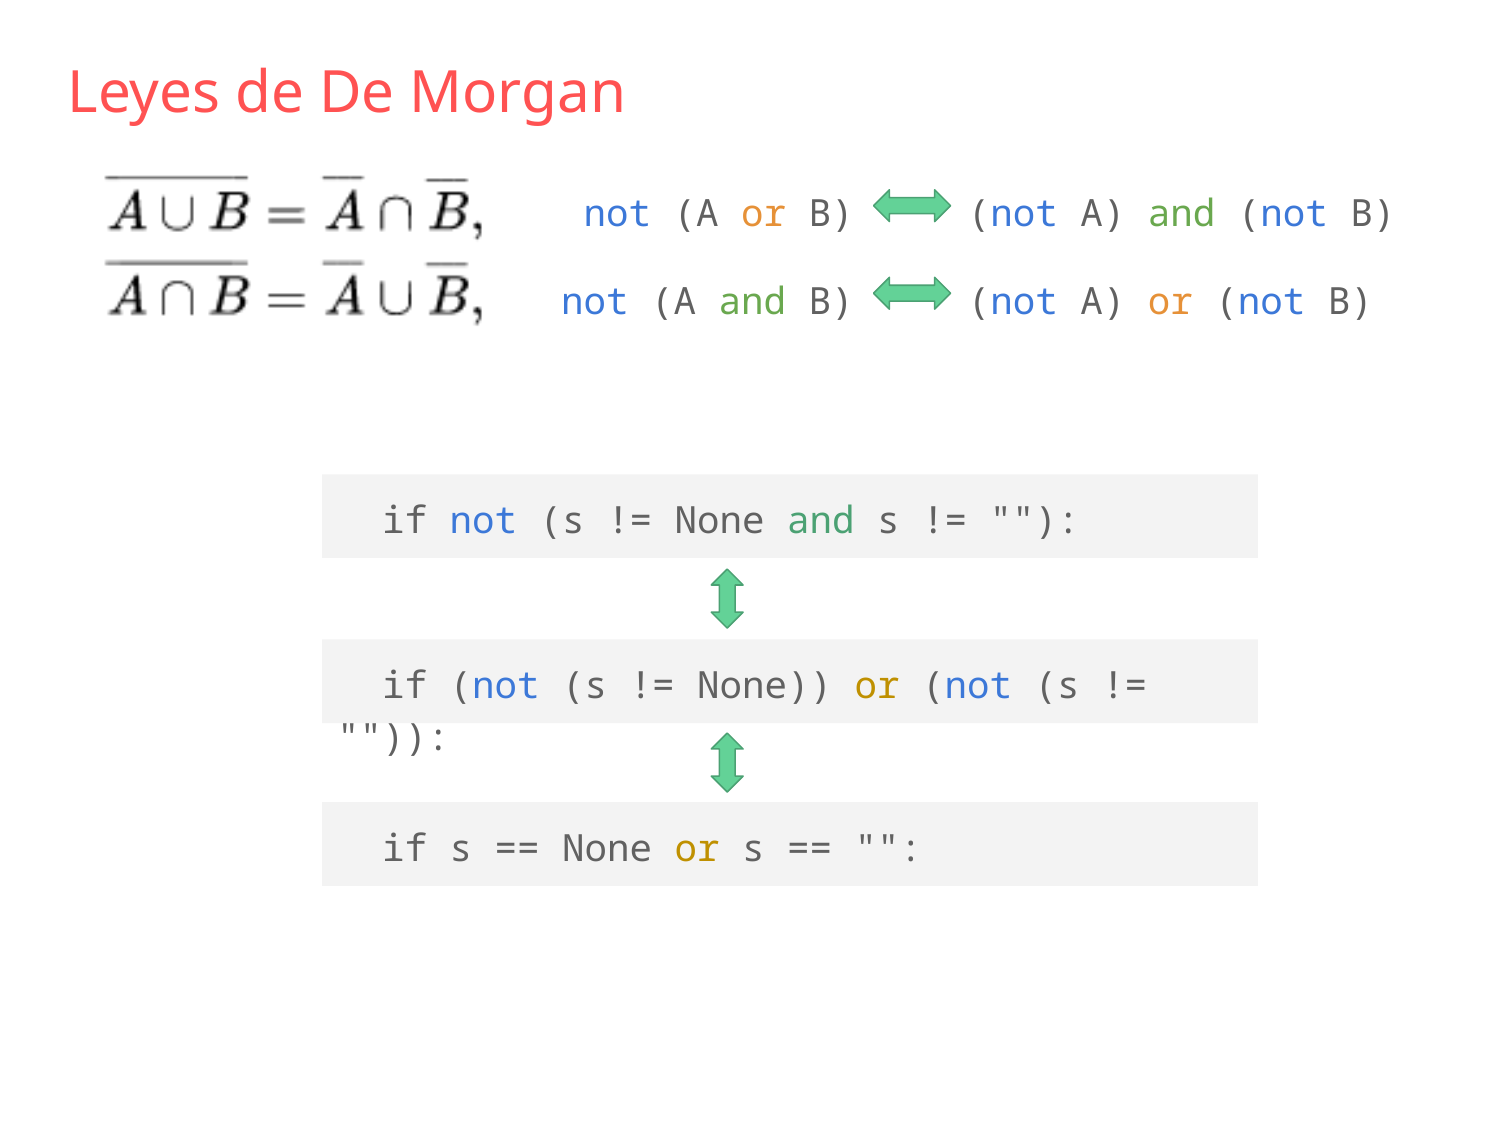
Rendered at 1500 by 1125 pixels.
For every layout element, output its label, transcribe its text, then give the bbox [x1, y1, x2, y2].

list if s == None or s == "": [322, 802, 1258, 886]
list not (A and B) [465, 254, 869, 350]
text_box [711, 733, 744, 792]
text_box [873, 277, 951, 310]
text_box [873, 189, 951, 222]
picture [97, 164, 496, 334]
list not (A or B) [499, 167, 869, 254]
list (not A) or (not B) [952, 254, 1418, 350]
list if not (s != None and s != ""): [322, 474, 1258, 558]
title Leyes de De Morgan [52, 39, 931, 165]
text_box [711, 569, 744, 629]
list (not A) and (not B) [952, 167, 1418, 254]
list if (not (s != None)) or (not (s != "")): [322, 639, 1258, 724]
